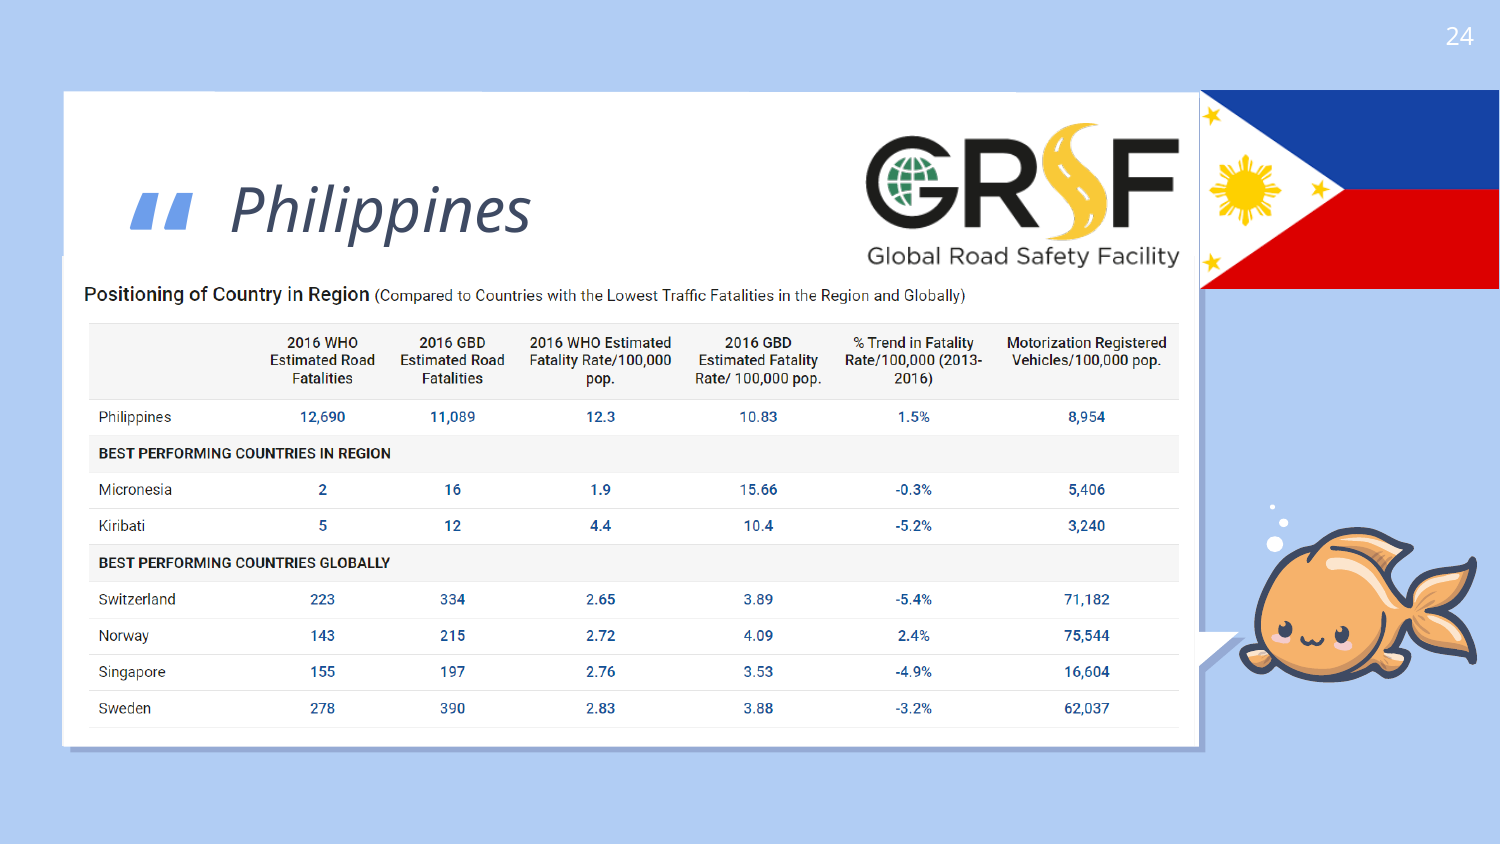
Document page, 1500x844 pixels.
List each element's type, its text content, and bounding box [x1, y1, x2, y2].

picture [1199, 89, 1499, 289]
list Philippines [214, 154, 858, 255]
slide_number 24 [1399, 5, 1490, 70]
picture [62, 123, 1196, 746]
